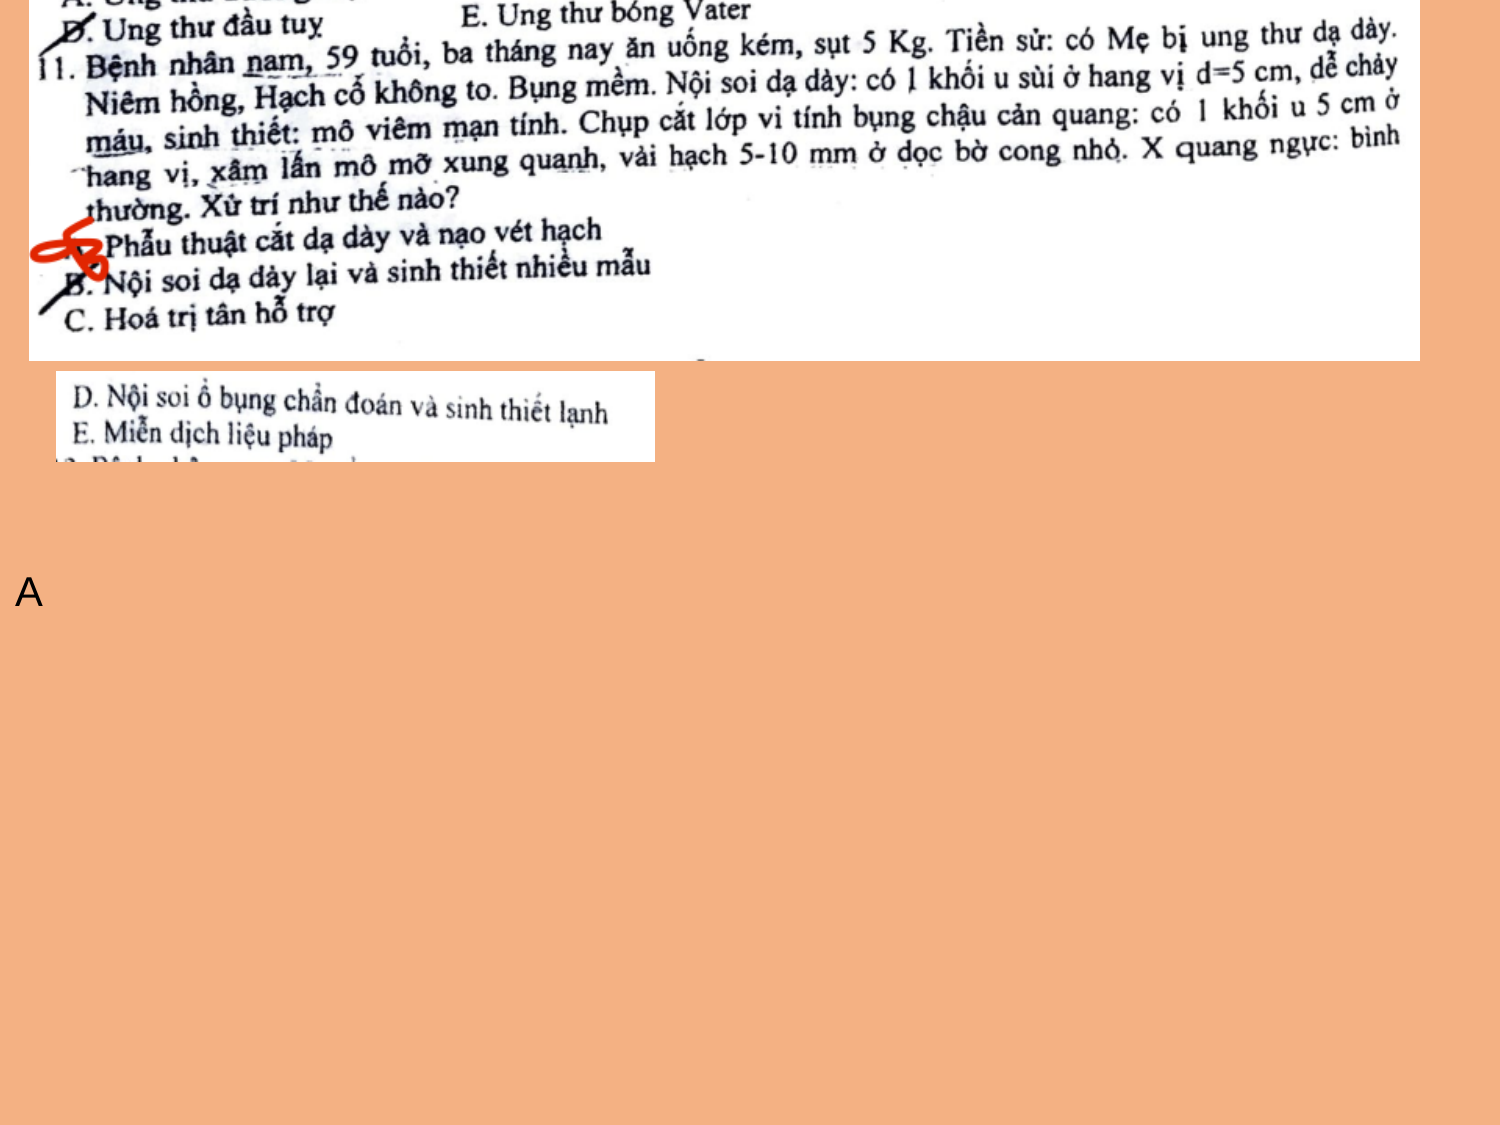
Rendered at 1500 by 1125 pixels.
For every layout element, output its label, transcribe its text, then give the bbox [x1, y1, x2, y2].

subtitle A [0, 562, 1500, 1094]
picture [29, 0, 1420, 361]
picture [56, 371, 655, 462]
